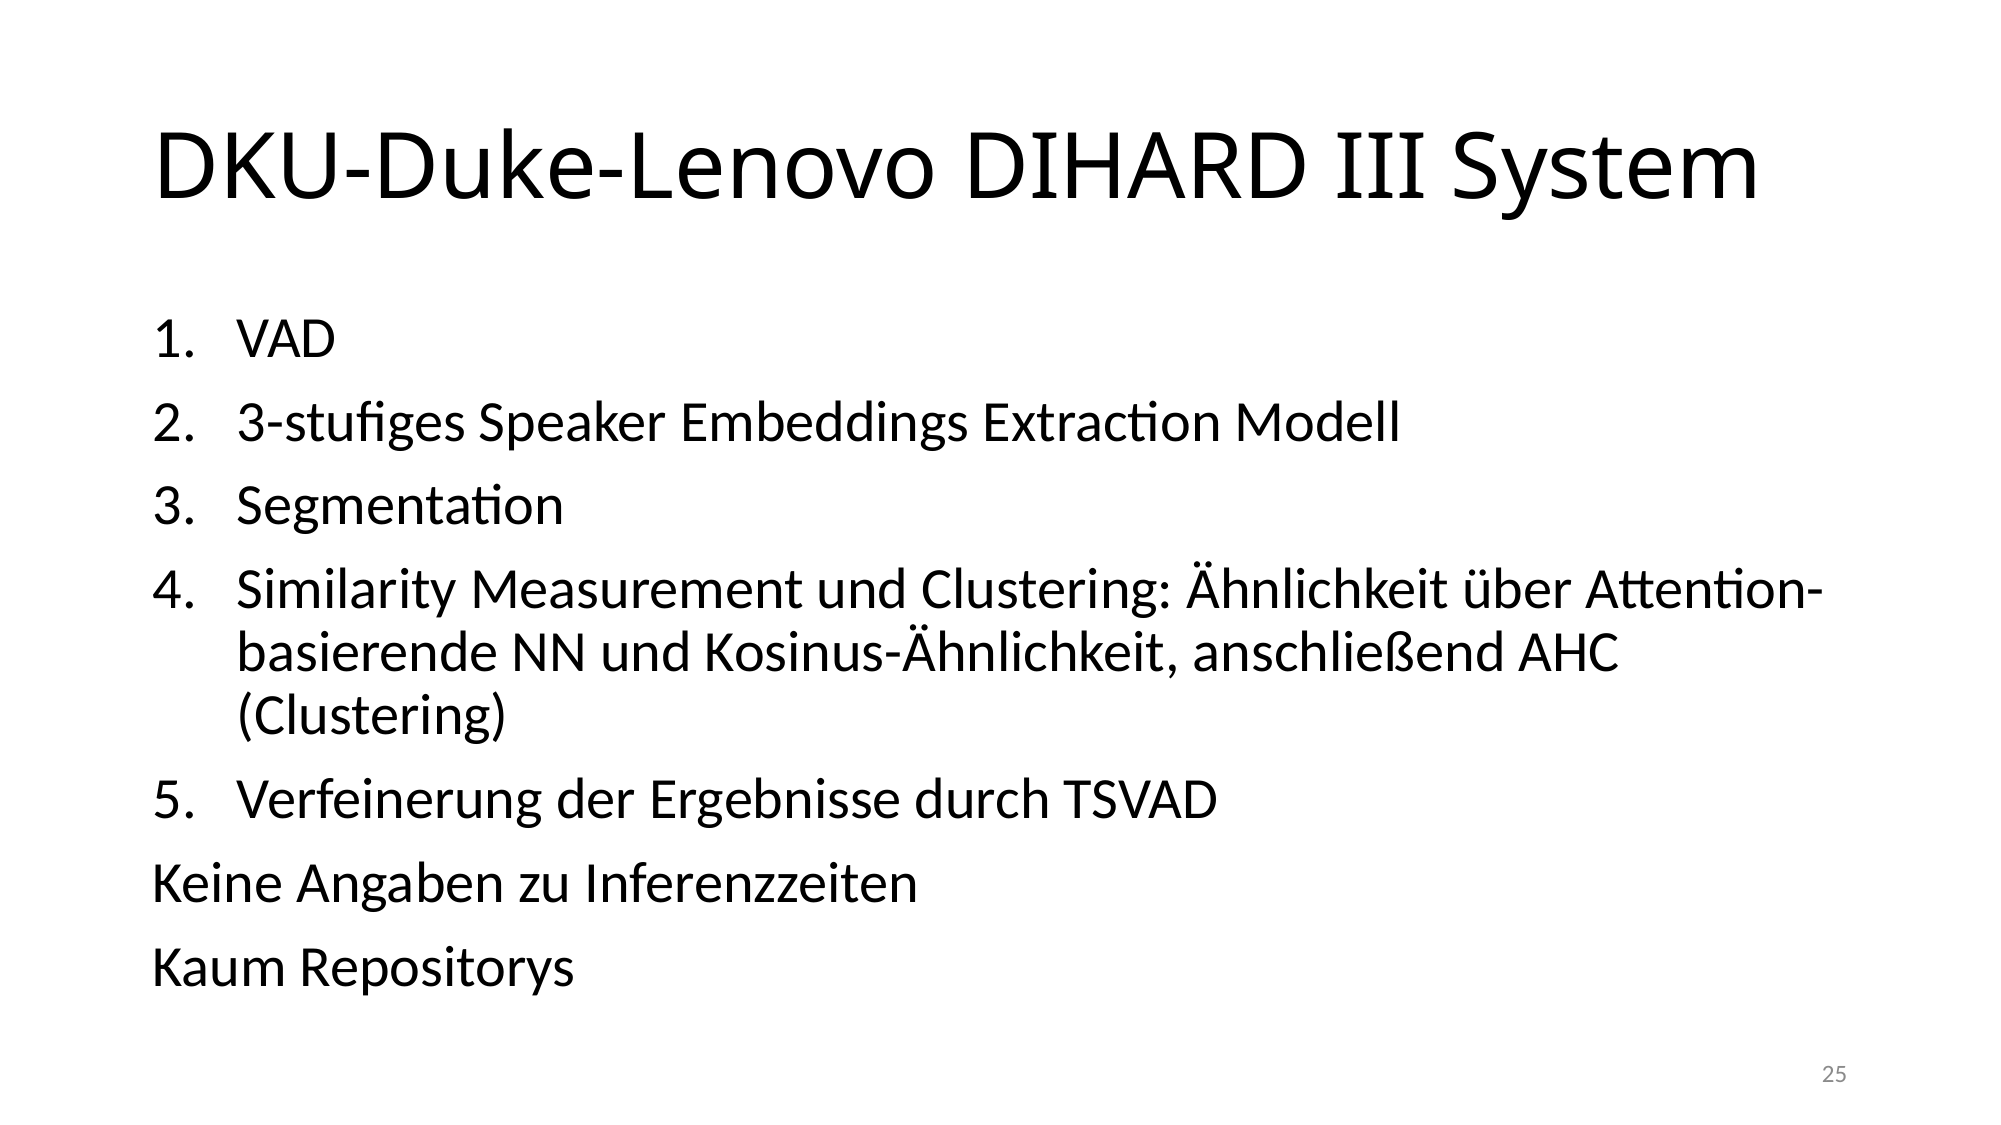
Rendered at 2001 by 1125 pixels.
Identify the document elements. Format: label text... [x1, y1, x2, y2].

list VAD 3-stufiges Speaker Embeddings Extraction Modell Segmentation Similarity Measurement und Clustering: Ähnlichkeit über Attention-basierende NN und Kosinus-Ähnlichkeit, anschließend AHC (Clustering) Verfeinerung der Ergebnisse durch TSVAD Keine Angaben zu Inferenzzeiten Kaum Repositorys [137, 299, 1863, 1014]
slide_number 25 [1412, 1042, 1863, 1103]
title DKU-Duke-Lenovo DIHARD III System [137, 59, 1863, 278]
